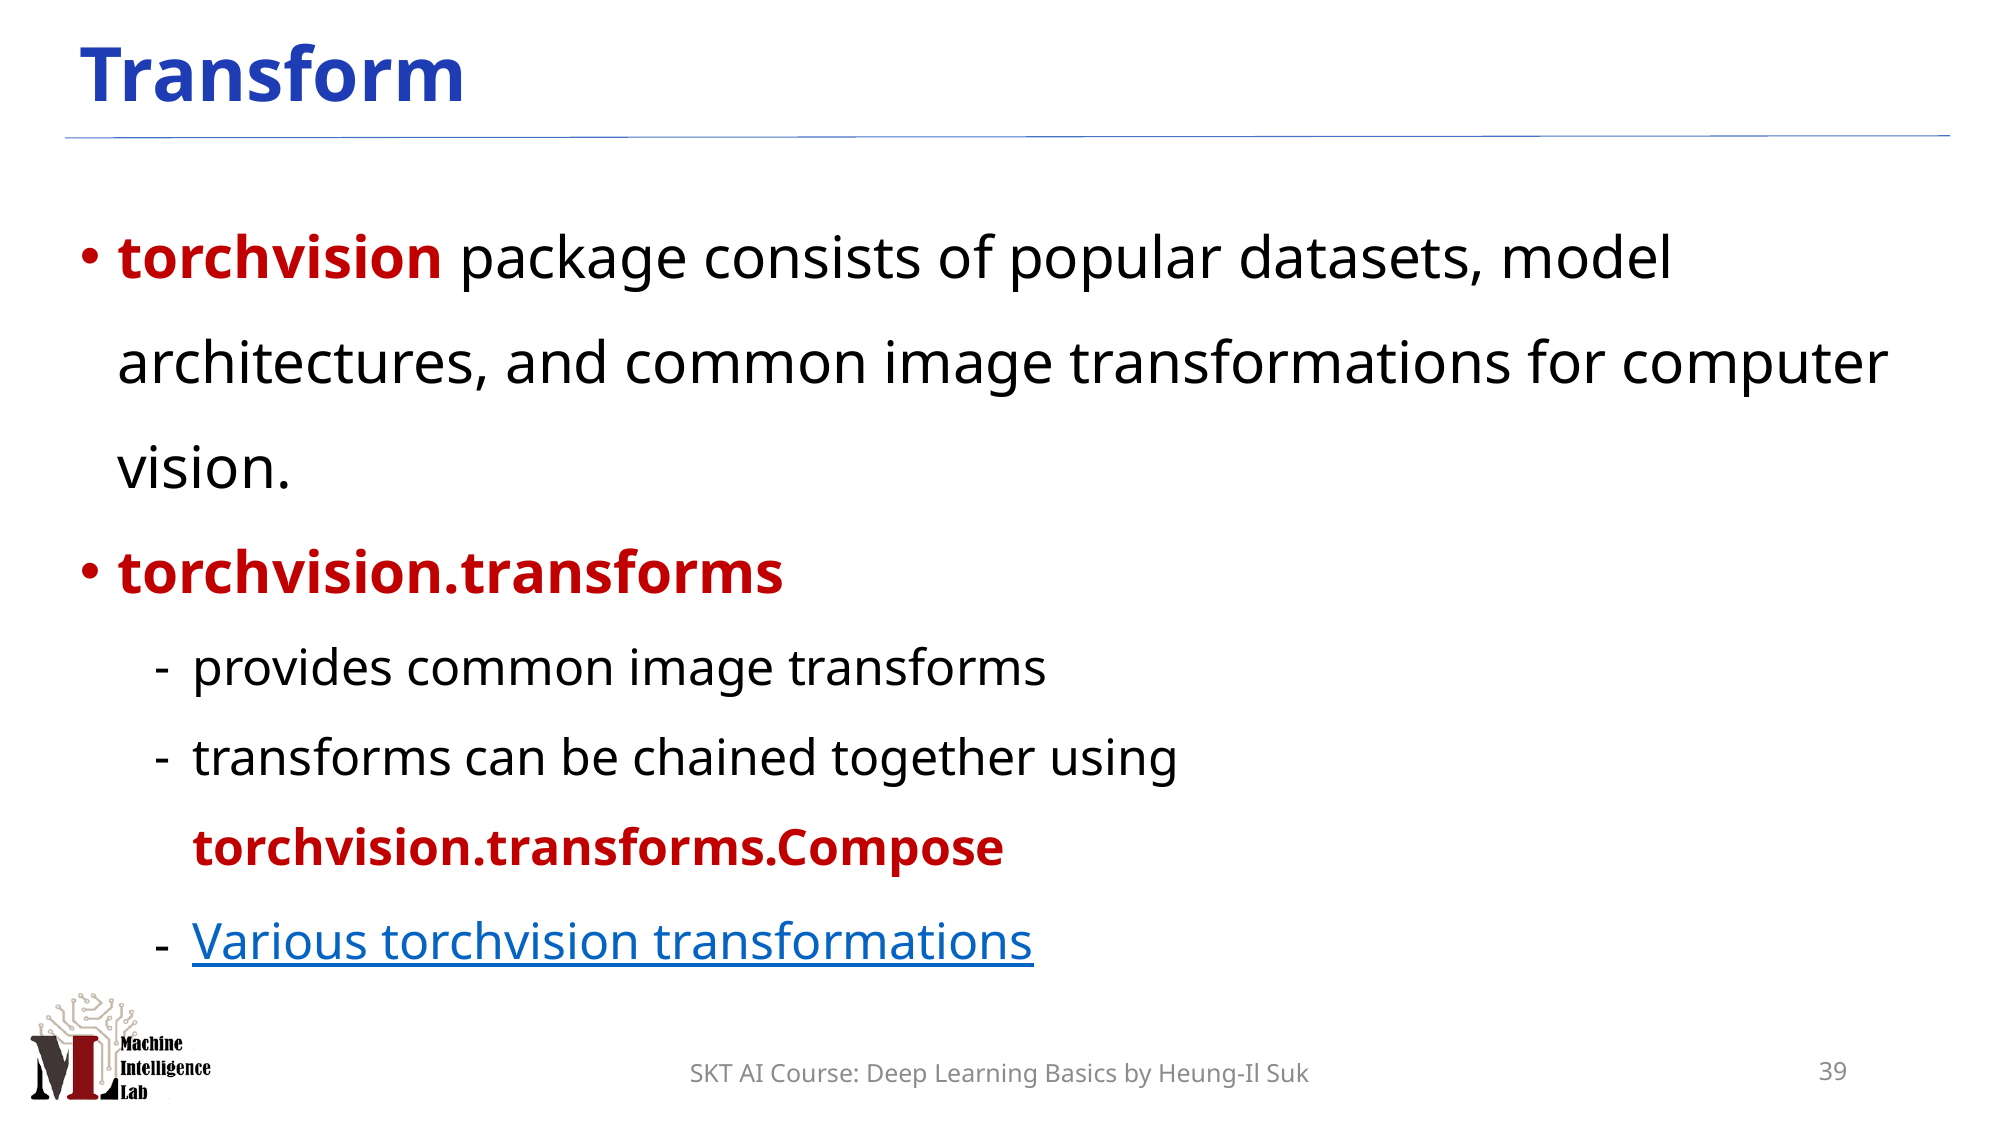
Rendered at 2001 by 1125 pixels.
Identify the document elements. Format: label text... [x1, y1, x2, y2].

list torchvision package consists of popular datasets, model architectures, and common image transformations for computer vision. torchvision.transforms provides common image transforms transforms can be chained together using torchvision.transforms.Compose Various torchvision transformations [64, 178, 1979, 1040]
title Transform [64, 15, 1790, 135]
picture [29, 991, 211, 1101]
slide_number 39 [1412, 1042, 1863, 1103]
footer SKT AI Course: Deep Learning Basics by Heung-Il Suk [662, 1042, 1338, 1103]
